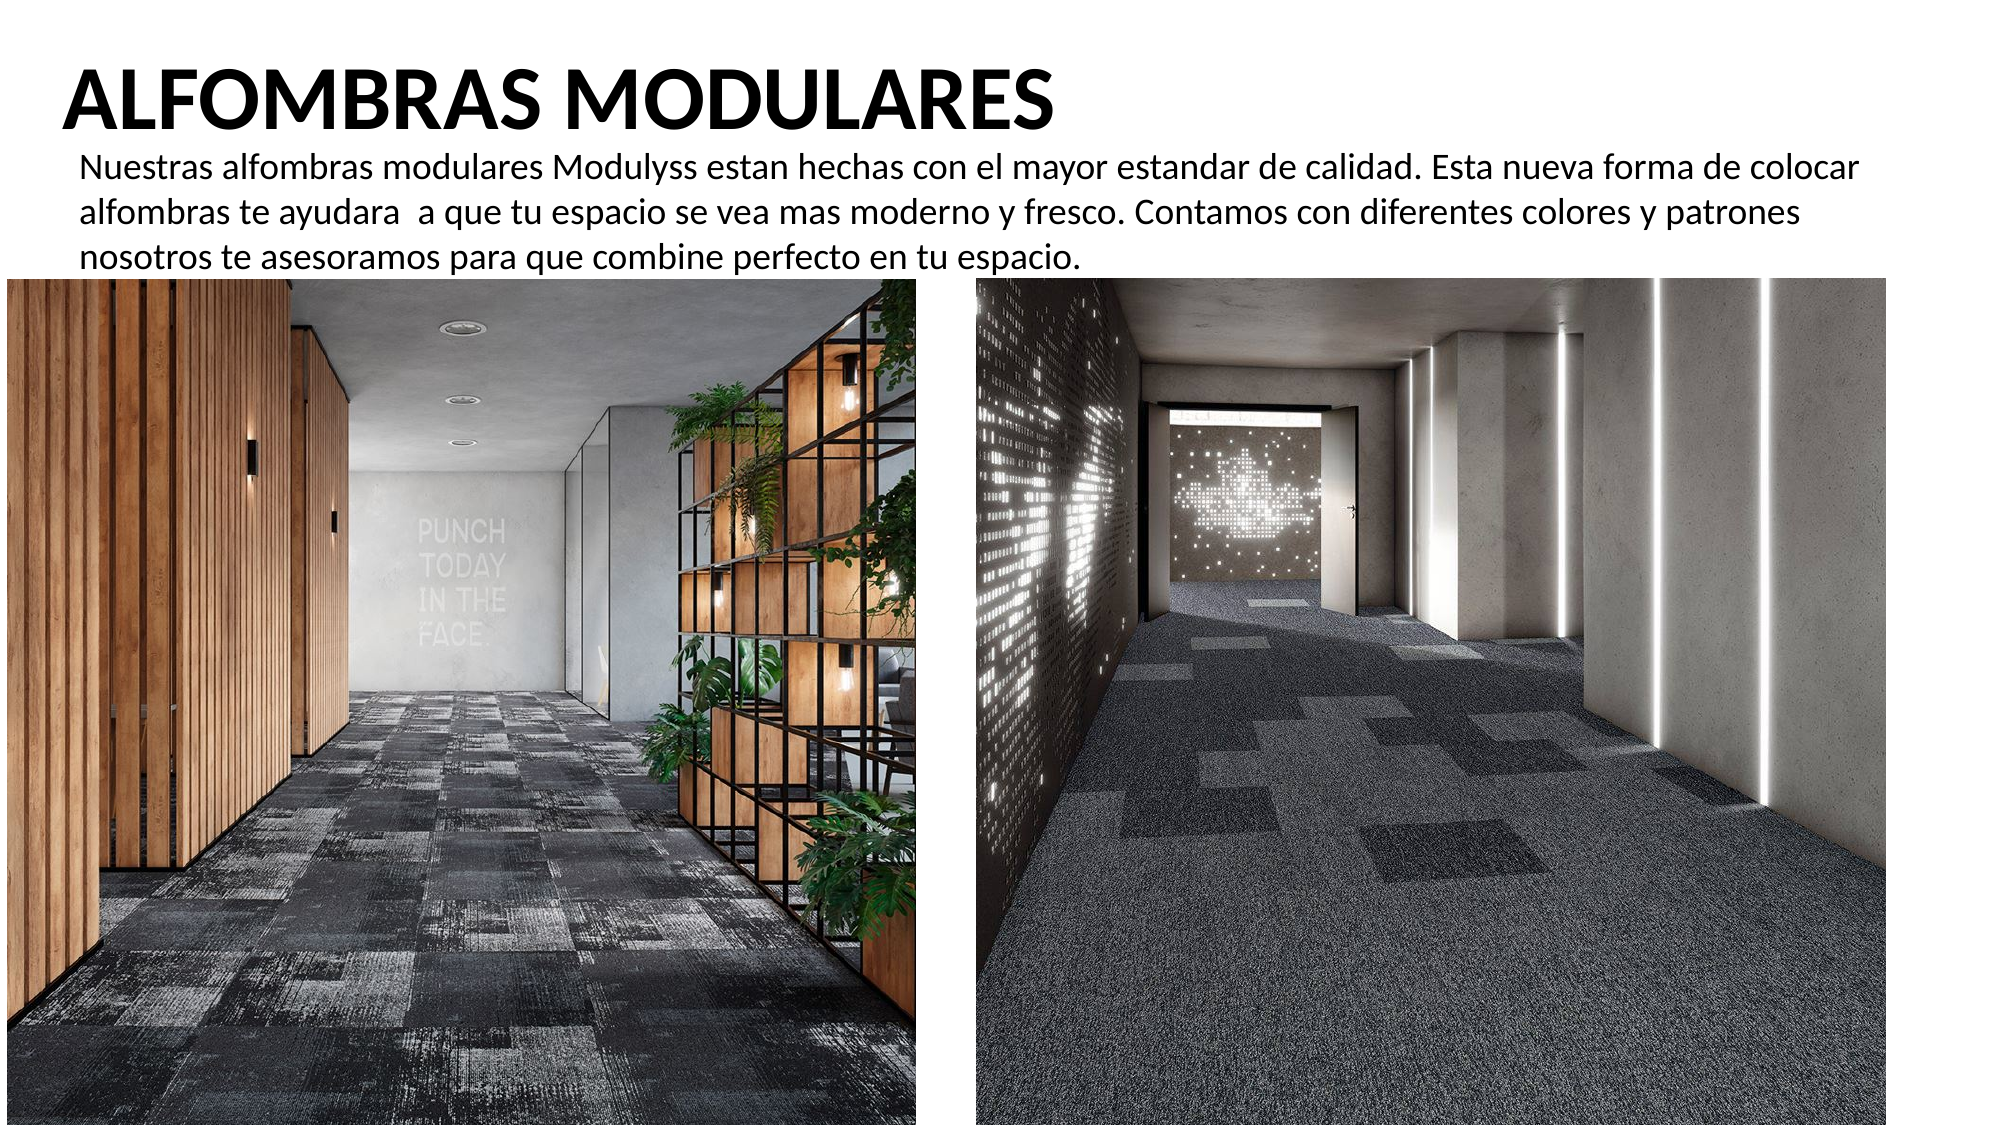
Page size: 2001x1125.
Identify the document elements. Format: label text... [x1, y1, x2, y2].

picture [7, 279, 916, 1125]
text_box Nuestras alfombras modulares Modulyss estan hechas con el mayor estandar de calidad. Esta nueva forma de colocar alfombras te ayudara a que tu espacio se vea mas moderno y fresco. Contamos con diferentes colores y patrones nosotros te asesoramos para que combine perfecto en tu espacio. [64, 134, 1889, 285]
text_box ALFOMBRAS MODULARES [48, 31, 1568, 156]
picture [976, 278, 1886, 1125]
